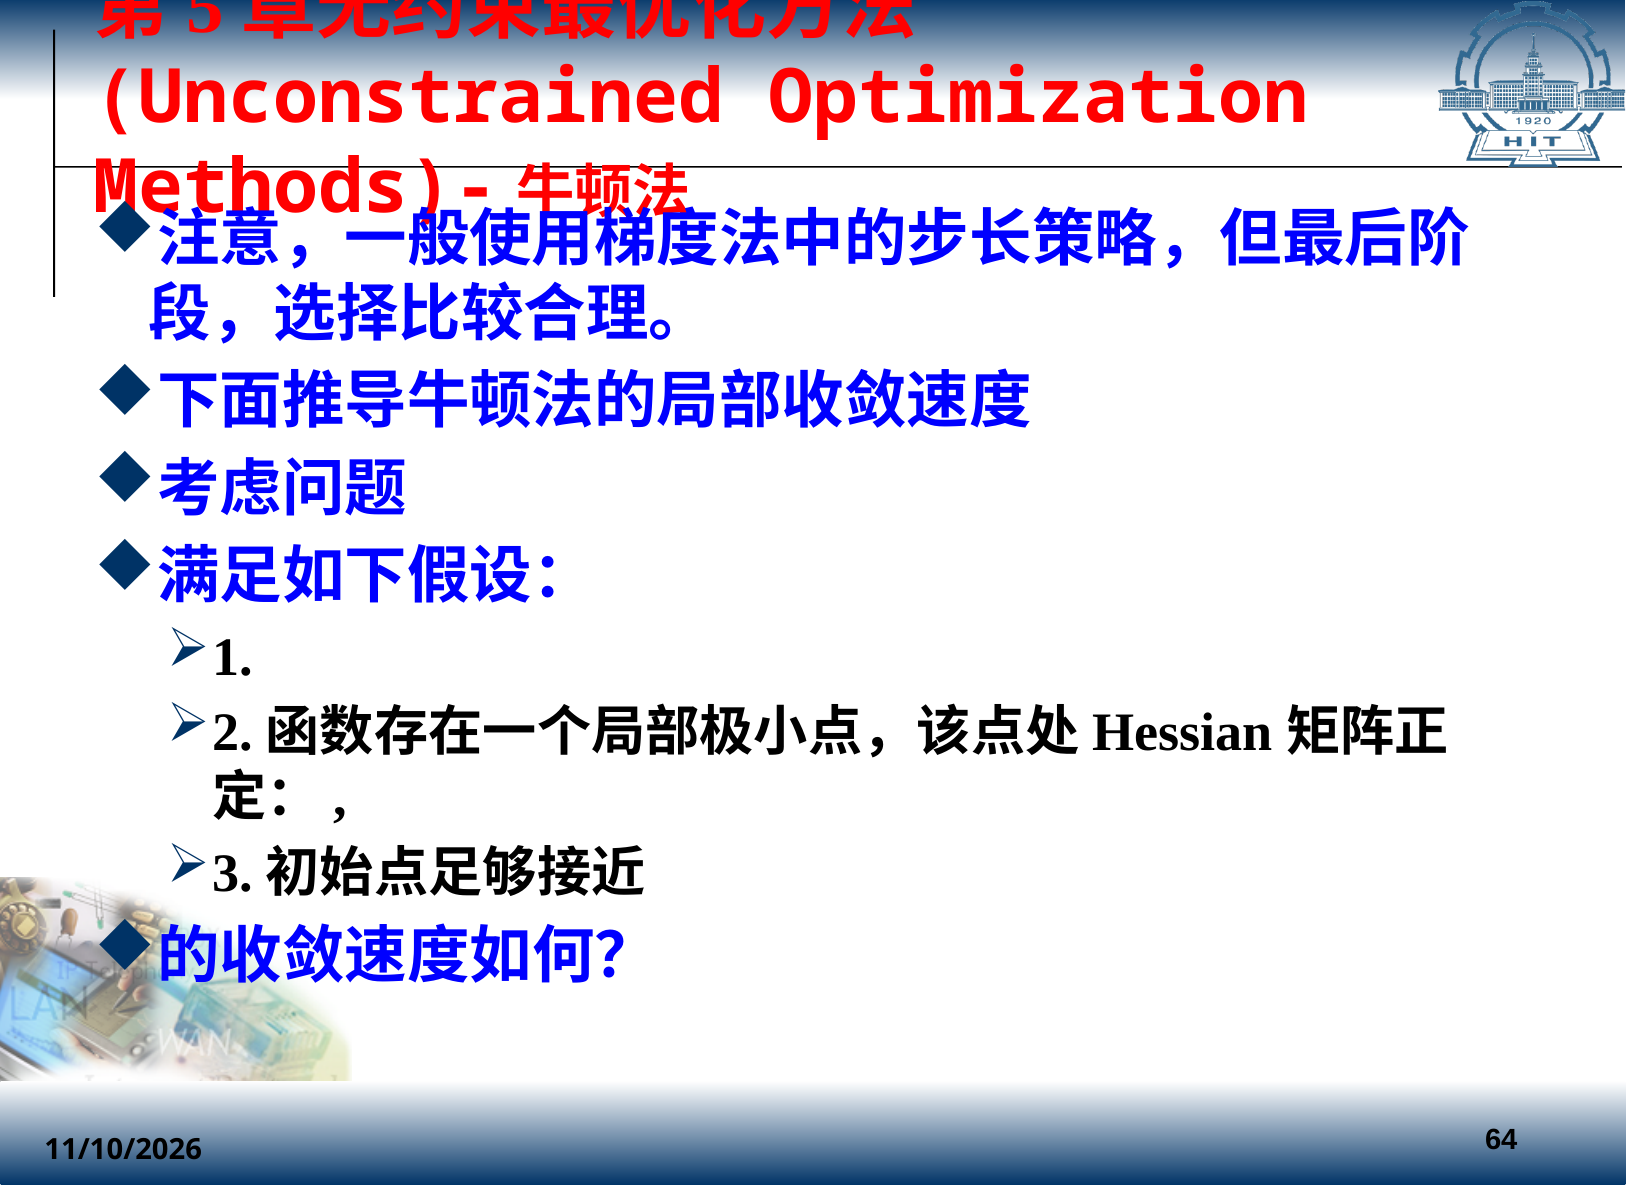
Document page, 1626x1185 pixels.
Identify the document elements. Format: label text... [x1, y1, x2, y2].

title 第5章无约束最优化方法(Unconstrained Optimization Methods)-牛顿法 [78, 29, 1498, 155]
picture [1438, 1, 1626, 167]
picture [0, 877, 352, 1120]
